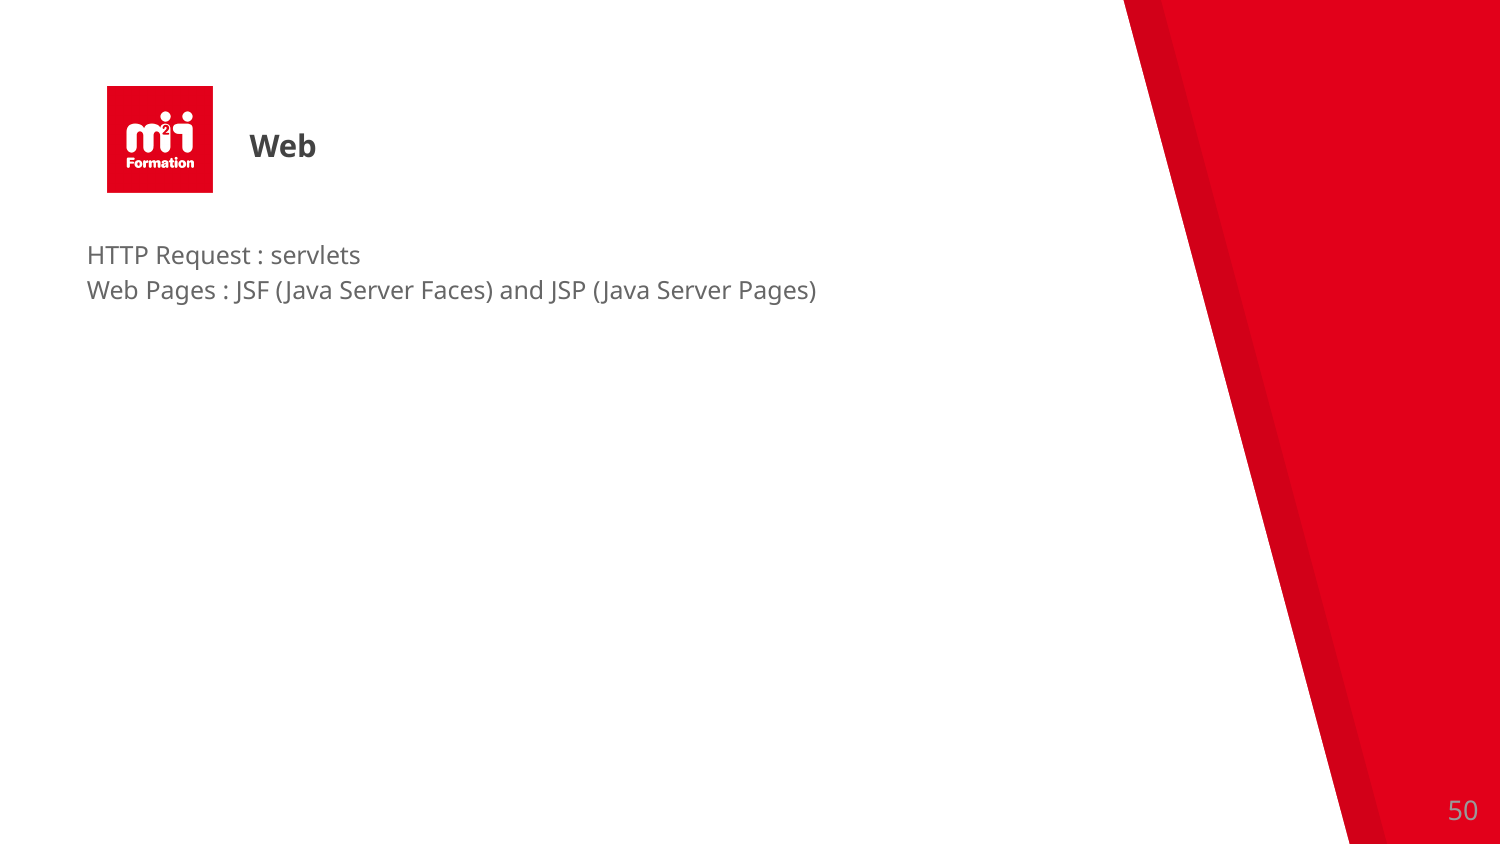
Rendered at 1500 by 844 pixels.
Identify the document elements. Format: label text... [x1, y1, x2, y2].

slide_number ‹#› [1431, 551, 1494, 844]
picture [106, 86, 214, 193]
text_box HTTP Request : servlets Web Pages : JSF (Java Server Faces) and JSP (Java Server Pages) [71, 220, 1065, 320]
title Web [234, 111, 1170, 179]
